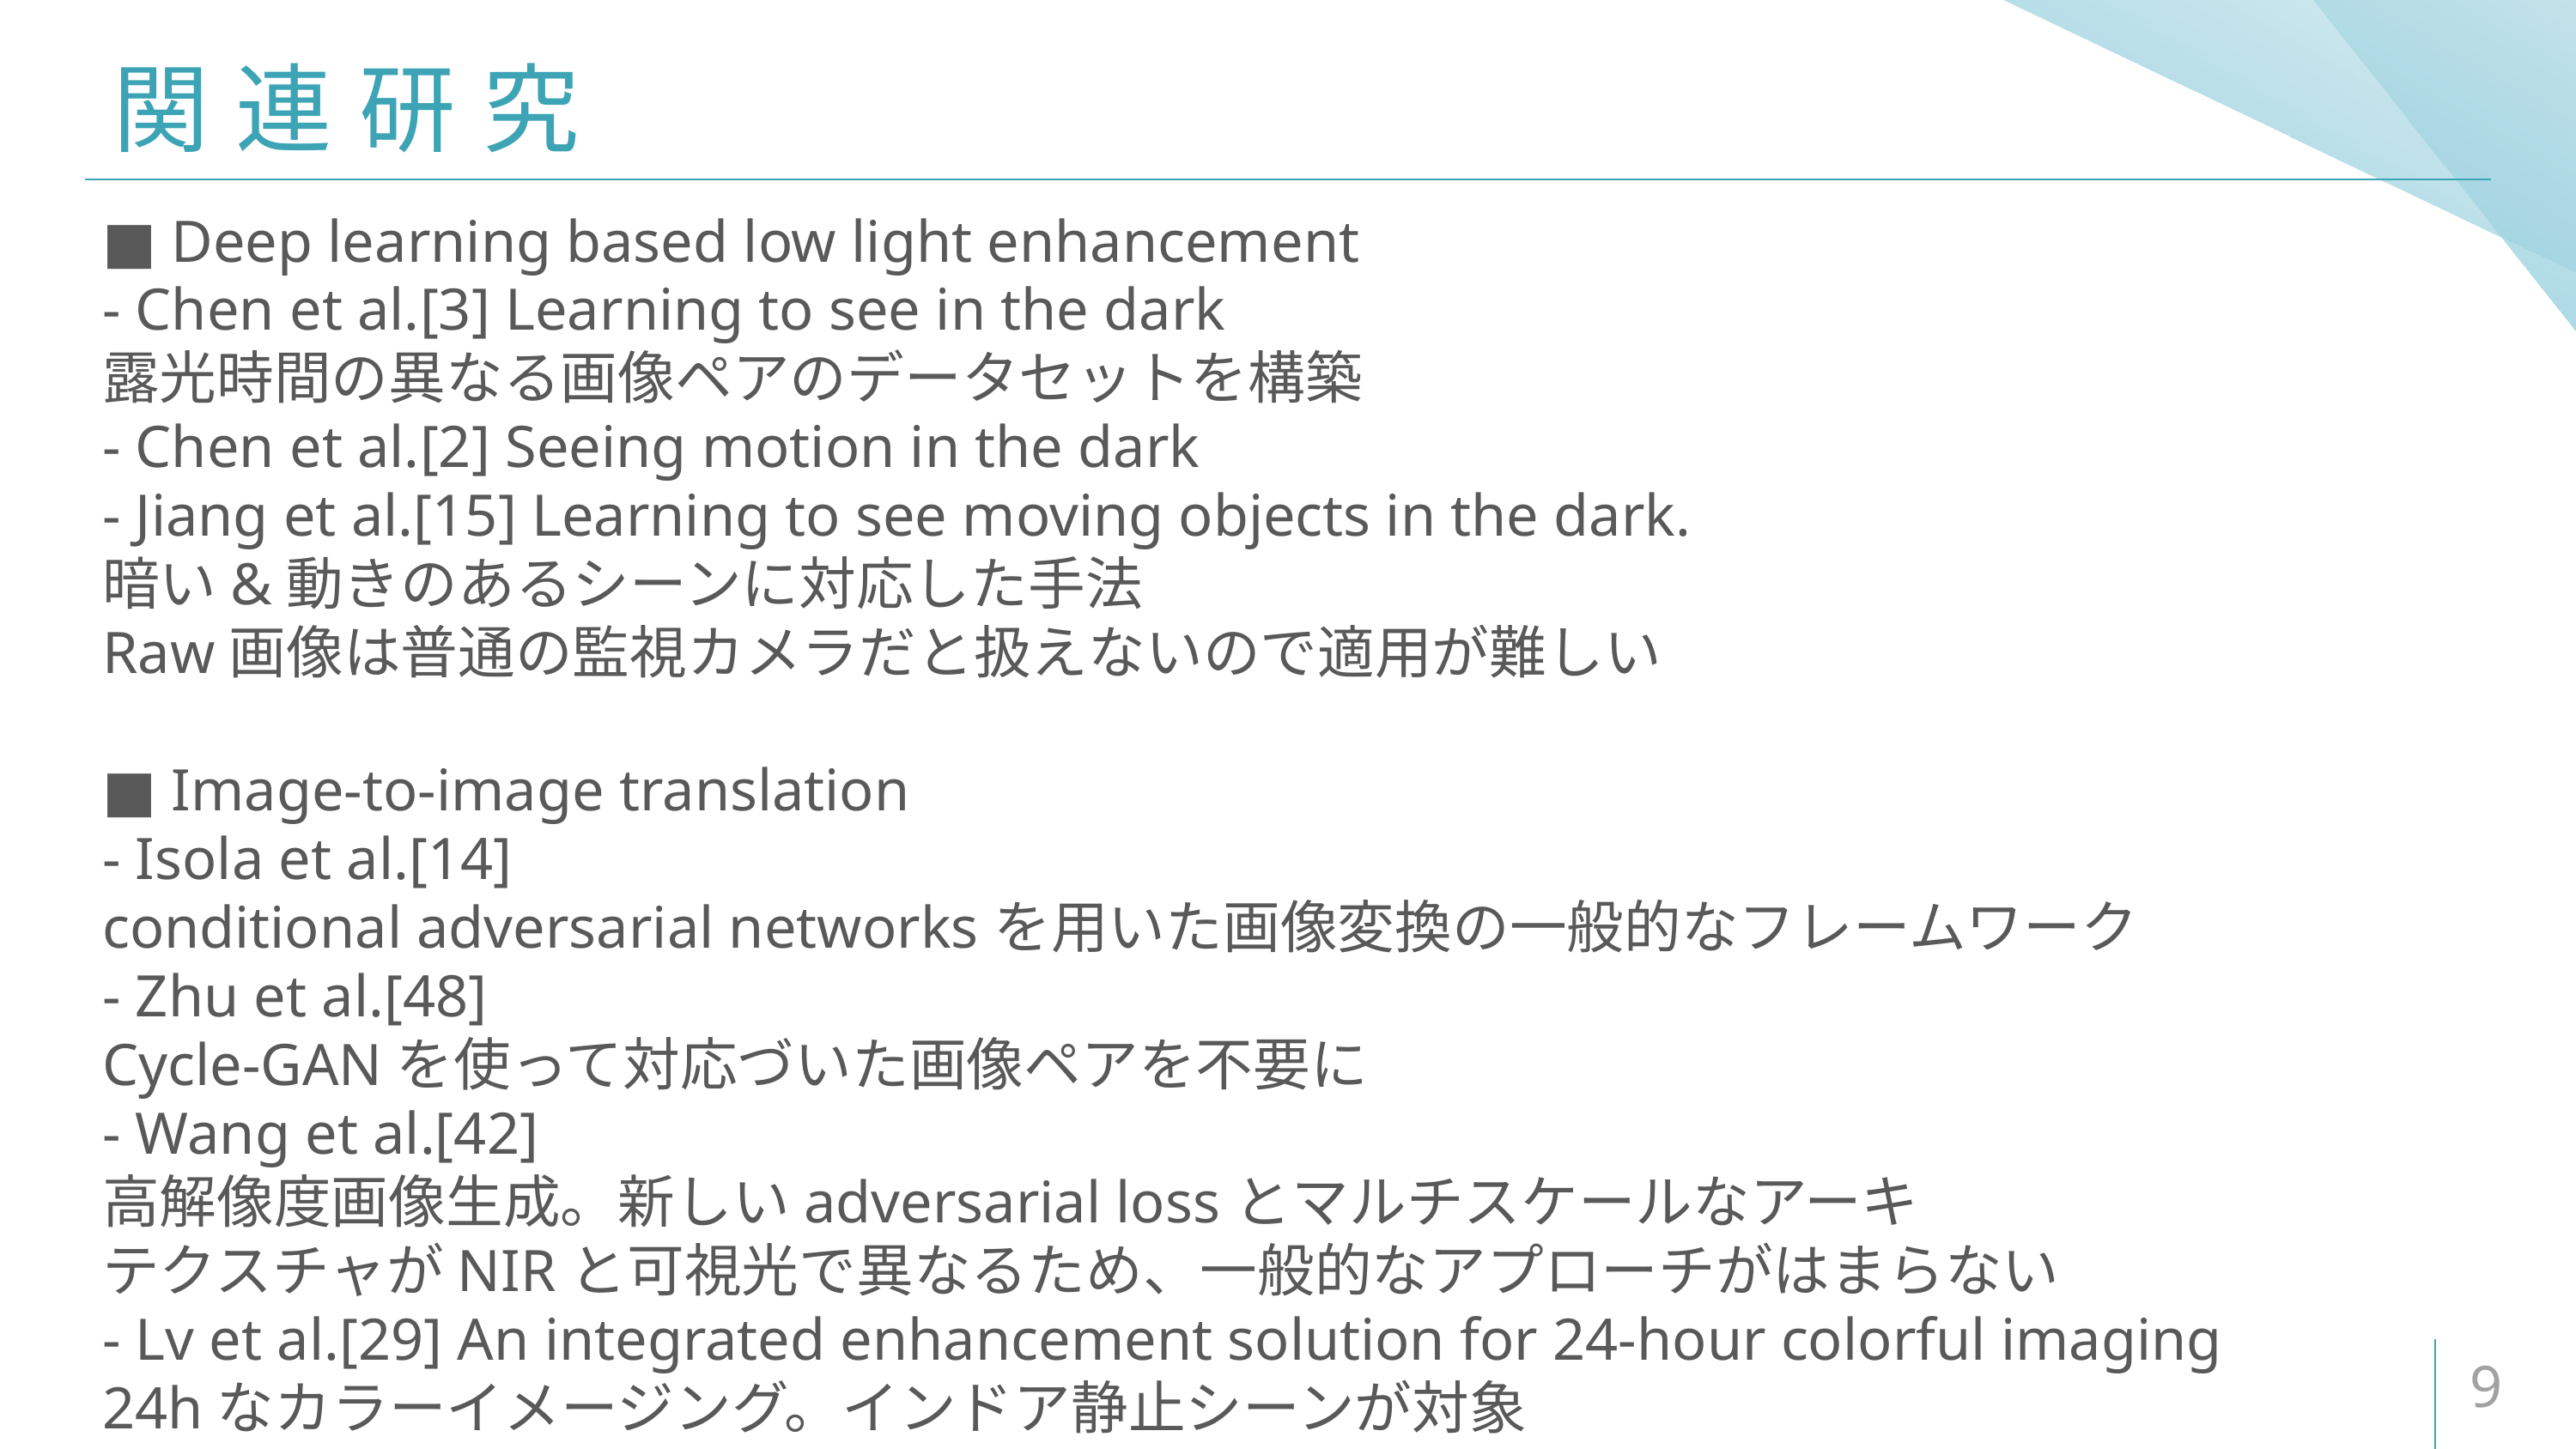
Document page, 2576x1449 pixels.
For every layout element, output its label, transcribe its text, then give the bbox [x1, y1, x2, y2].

text_box ■ Deep learning based low light enhancement - Chen et al.[3] Learning to see in the dark 露光時間の異なる画像ペアのデータセットを構築 - Chen et al.[2] Seeing motion in the dark - Jiang et al.[15] Learning to see moving objects in the dark. 暗い&動きのあるシーンに対応した手法 Raw画像は普通の監視カメラだと扱えないので適用が難しい ■ Image-to-image translation - Isola et al.[14] conditional adversarial networksを用いた画像変換の一般的なフレームワーク - Zhu et al.[48] Cycle-GANを使って対応づいた画像ペアを不要に - Wang et al.[42] 高解像度画像生成。新しいadversarial lossとマルチスケールなアーキ テクスチャがNIRと可視光で異なるため、一般的なアプローチがはまらない - Lv et al.[29] An integrated enhancement solution for 24-hour colorful imaging 24hなカラーイメージング。インドア静止シーンが対象 [89, 197, 2421, 1446]
slide_number 9 [2446, 1350, 2575, 1428]
title 関連研究 [89, 27, 2448, 186]
